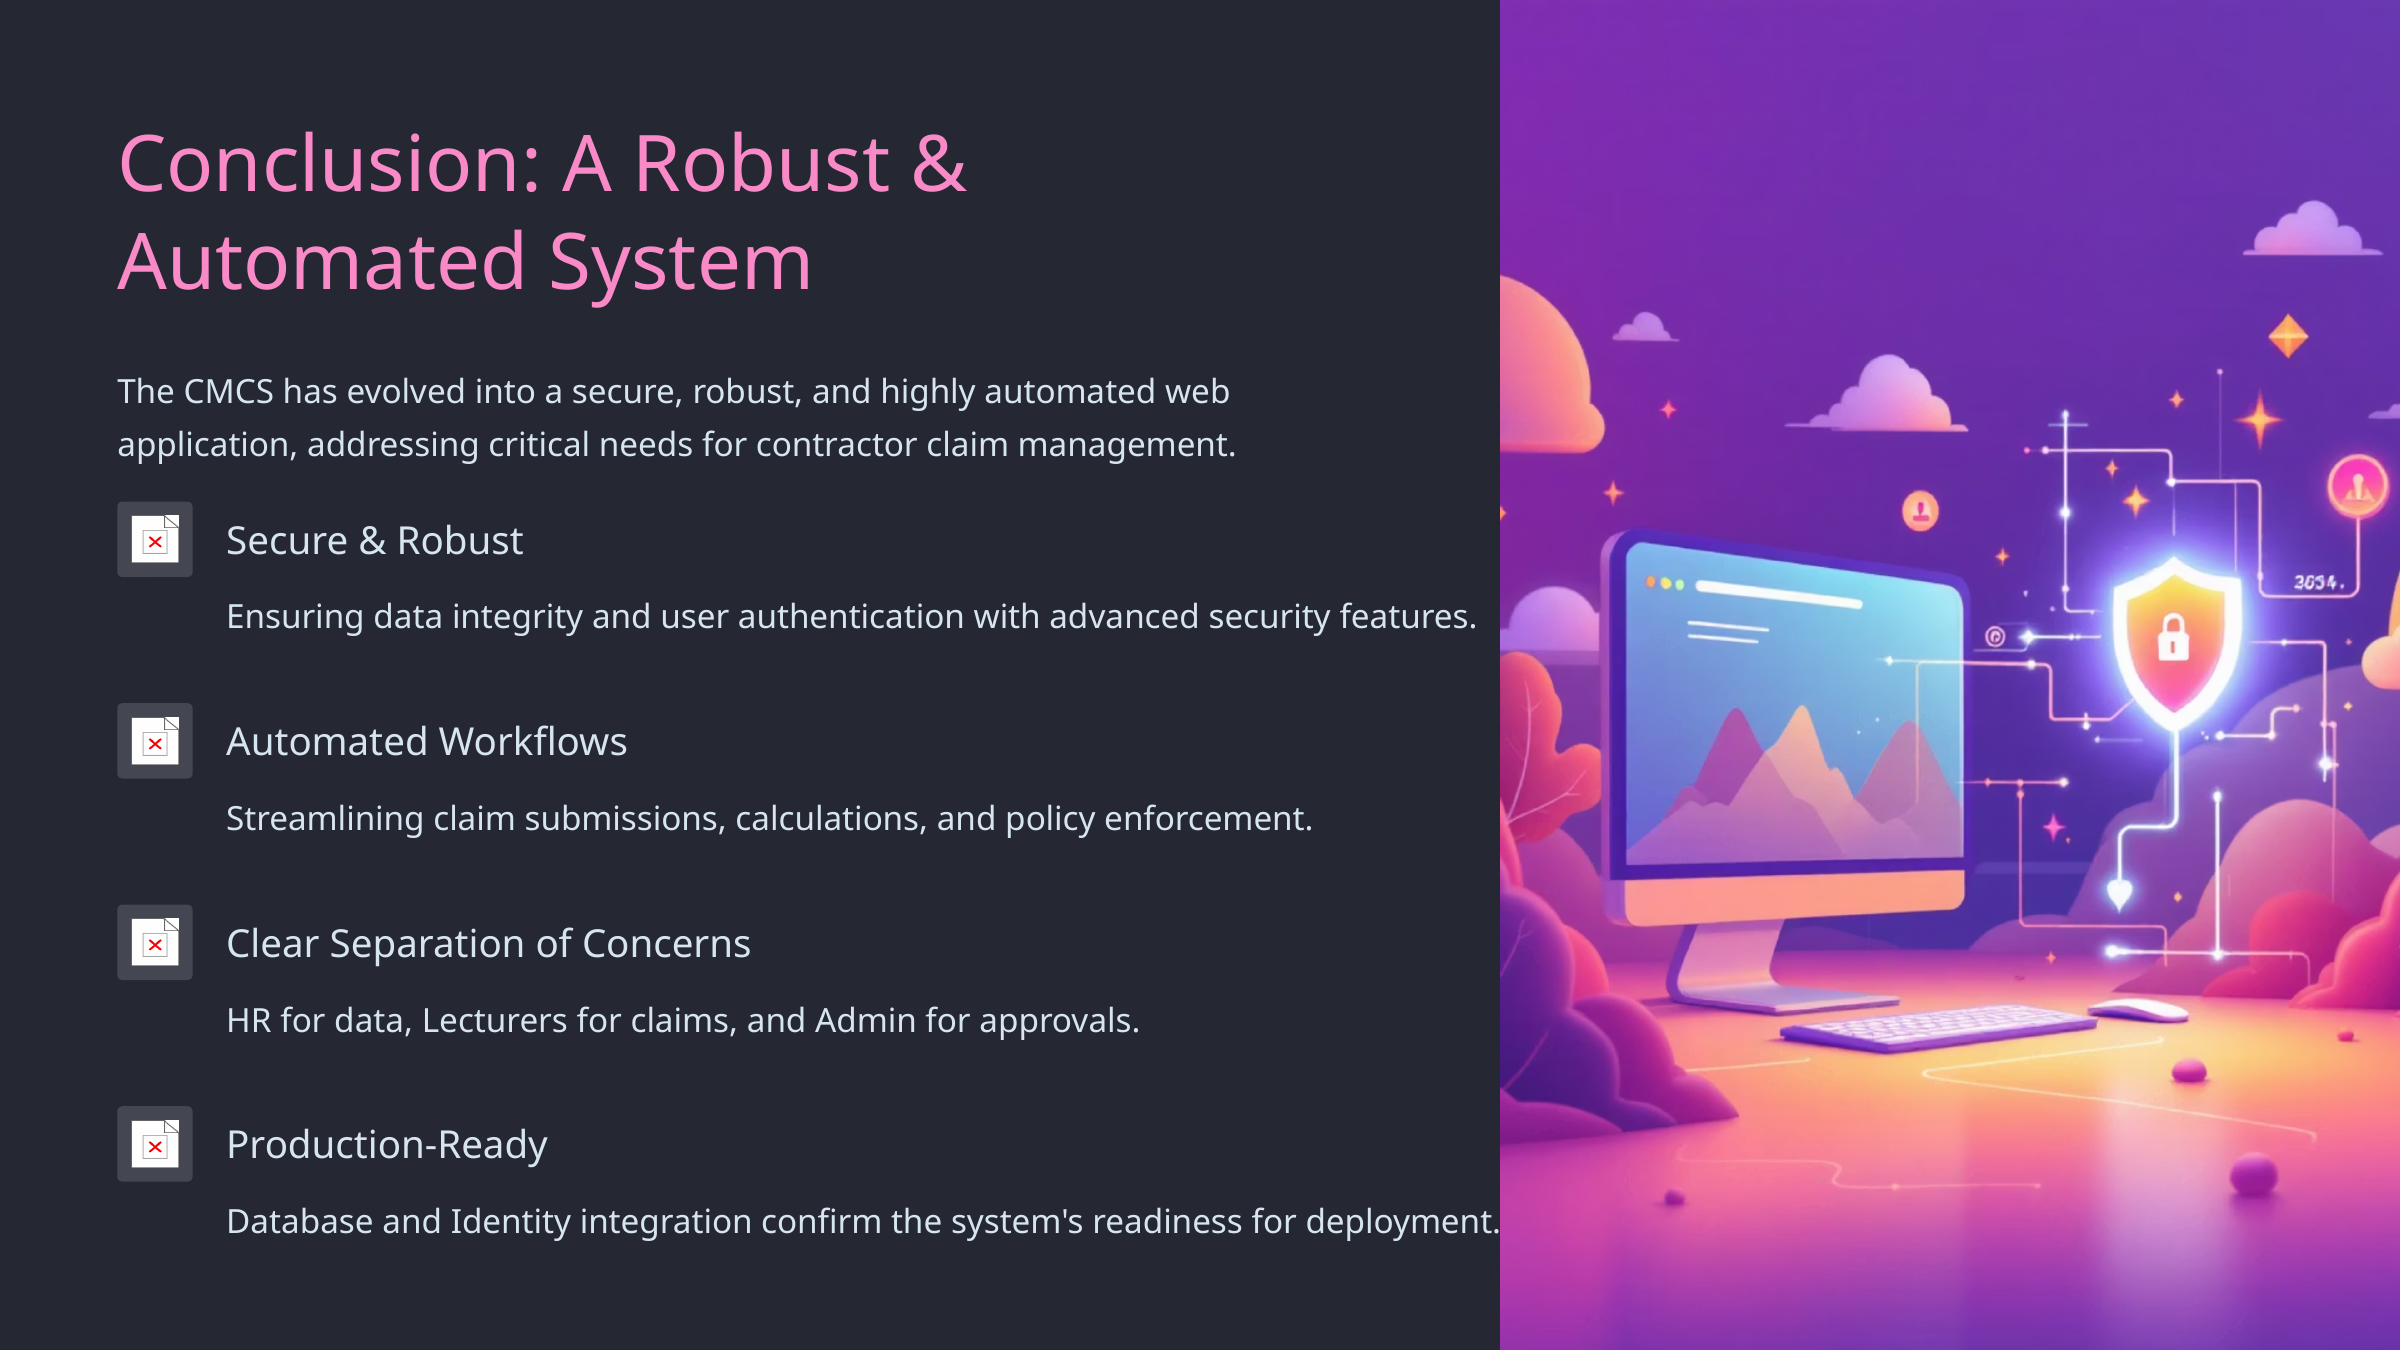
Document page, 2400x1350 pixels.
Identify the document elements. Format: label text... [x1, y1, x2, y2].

picture [131, 717, 179, 765]
text_box Clear Separation of Concerns [226, 916, 764, 966]
text_box Streamlining claim submissions, calculations, and policy enforcement. [226, 783, 1383, 838]
text_box Ensuring data integrity and user authentication with advanced security features. [226, 582, 1383, 637]
picture [1499, 0, 2400, 1350]
text_box The CMCS has evolved into a secure, robust, and highly automated web application, addressing critical needs for contractor claim management. [117, 356, 1383, 464]
text_box HR for data, Lecturers for claims, and Admin for approvals. [226, 985, 1383, 1040]
text_box Conclusion: A Robust & Automated System [117, 109, 1383, 307]
text_box Database and Identity integration confirm the system's readiness for deployment. [226, 1187, 1383, 1241]
text_box Production-Ready [226, 1117, 621, 1167]
text_box [117, 703, 193, 779]
text_box Secure & Robust [226, 513, 621, 563]
text_box Automated Workflows [226, 714, 636, 764]
picture [131, 918, 179, 966]
text_box [117, 501, 193, 578]
text_box [117, 1106, 193, 1182]
picture [131, 515, 179, 563]
picture [131, 1120, 179, 1168]
text_box [117, 904, 193, 981]
